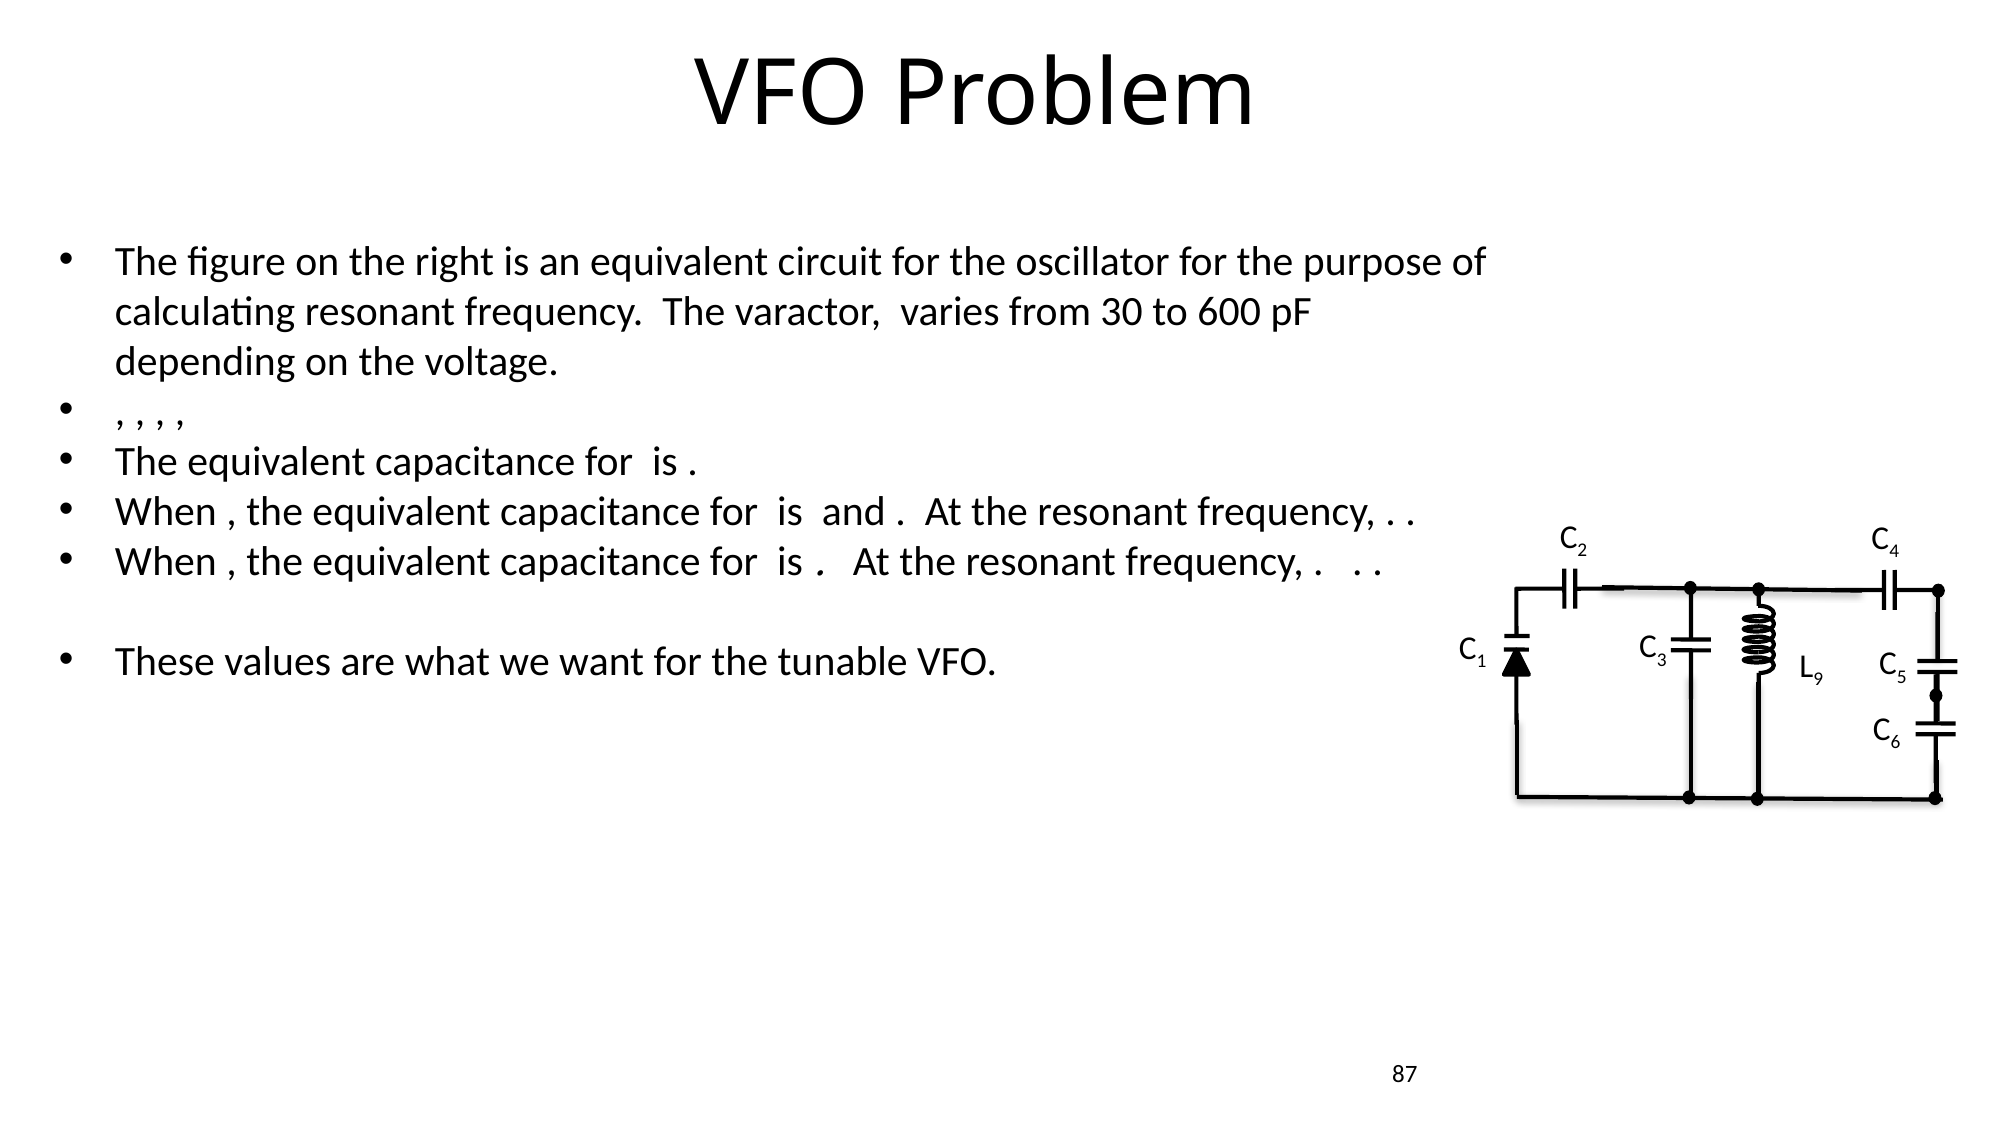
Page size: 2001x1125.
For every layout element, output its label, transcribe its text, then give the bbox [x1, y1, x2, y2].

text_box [1451, 507, 1958, 806]
text_box VFO Problem [30, 25, 1922, 151]
slide_number 87 [1074, 738, 1425, 1125]
